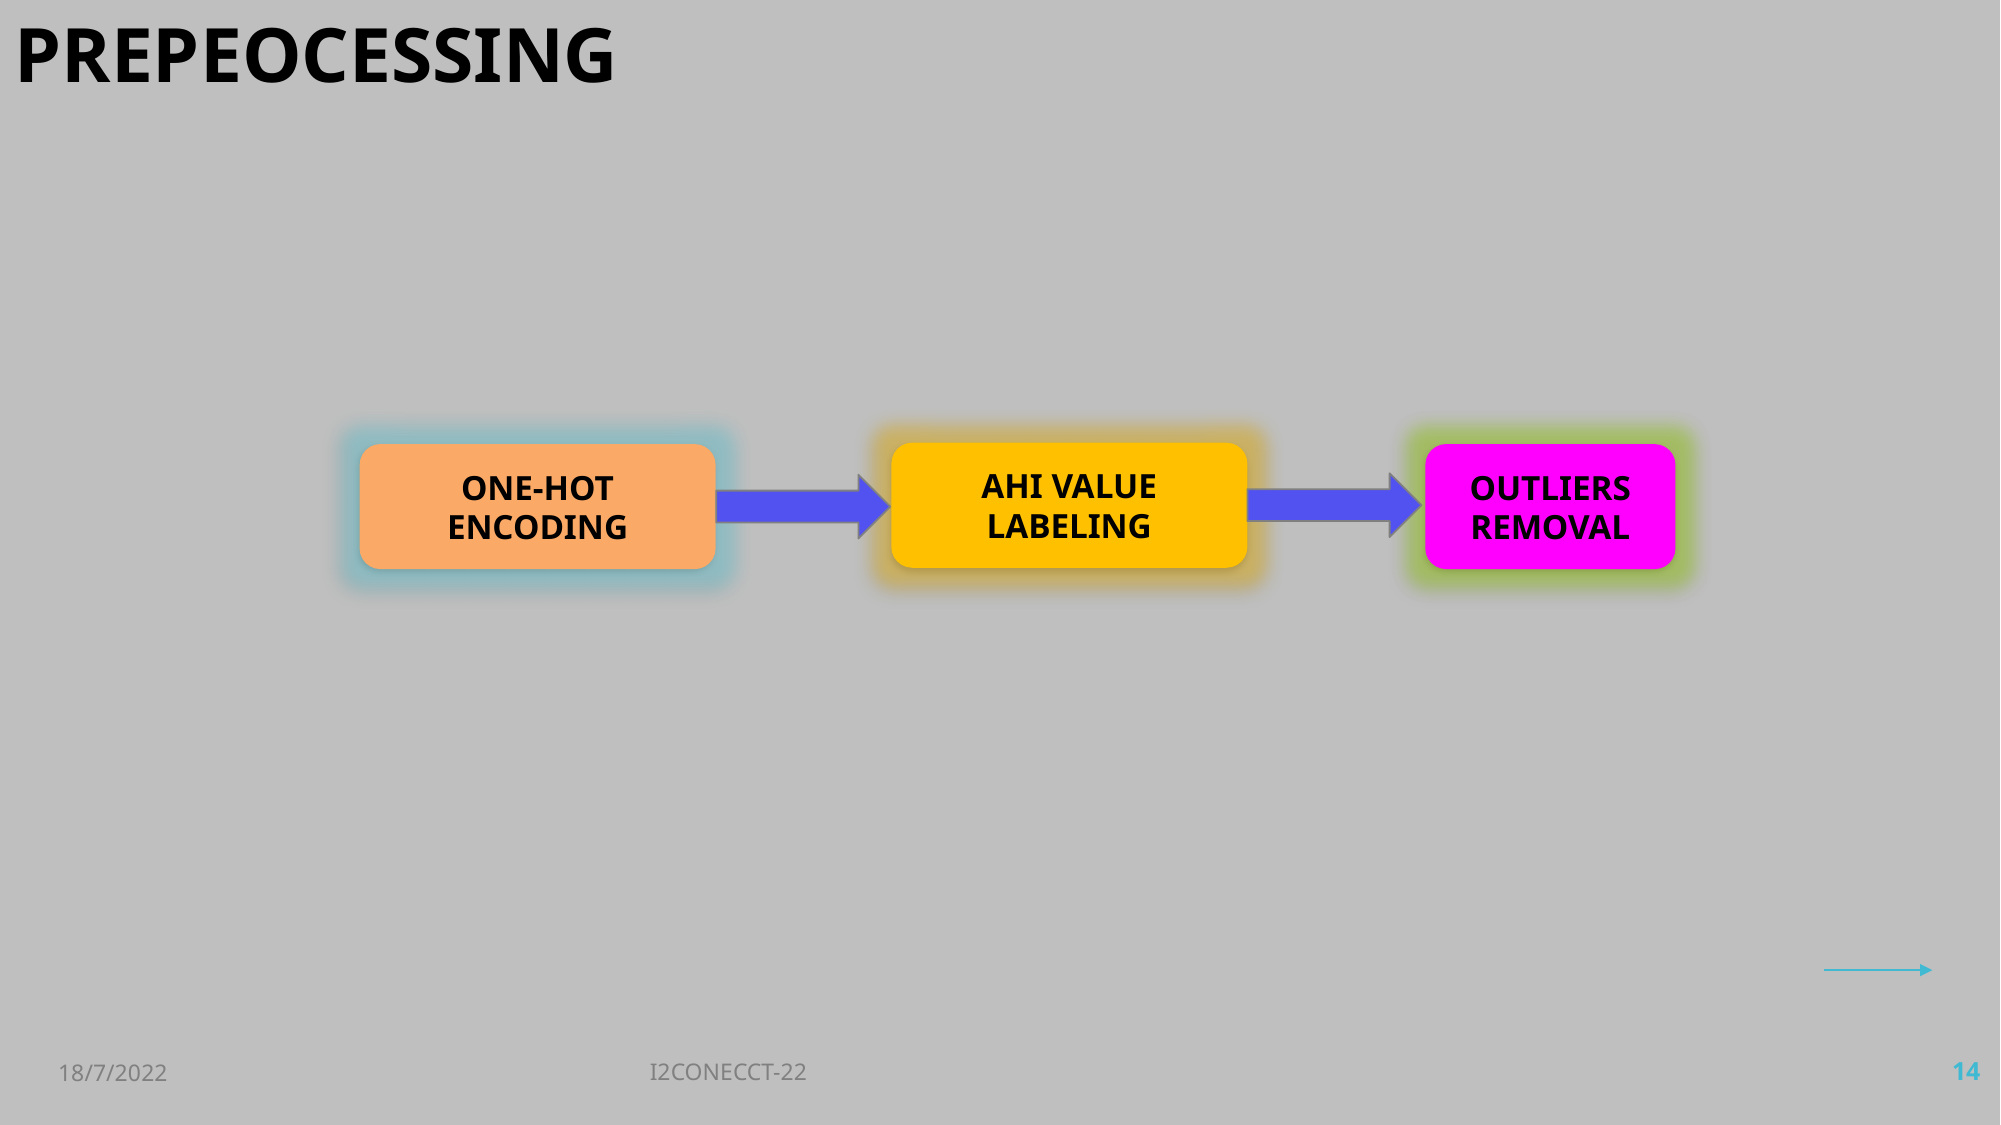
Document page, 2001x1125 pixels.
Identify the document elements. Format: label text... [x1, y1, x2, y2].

text_box OUTLIERS REMOVAL [1424, 443, 1677, 571]
text_box ONE-HOT ENCODING [358, 443, 717, 571]
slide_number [43, 1042, 493, 1103]
text_box PREPEOCESSING [0, 0, 1000, 105]
text_box [715, 473, 891, 540]
slide_number 14 [1744, 1042, 1996, 1103]
text_box AHI VALUE LABELING [890, 441, 1249, 569]
footer I2CONECCT-22 [634, 1042, 1605, 1103]
text_box [1246, 472, 1423, 538]
